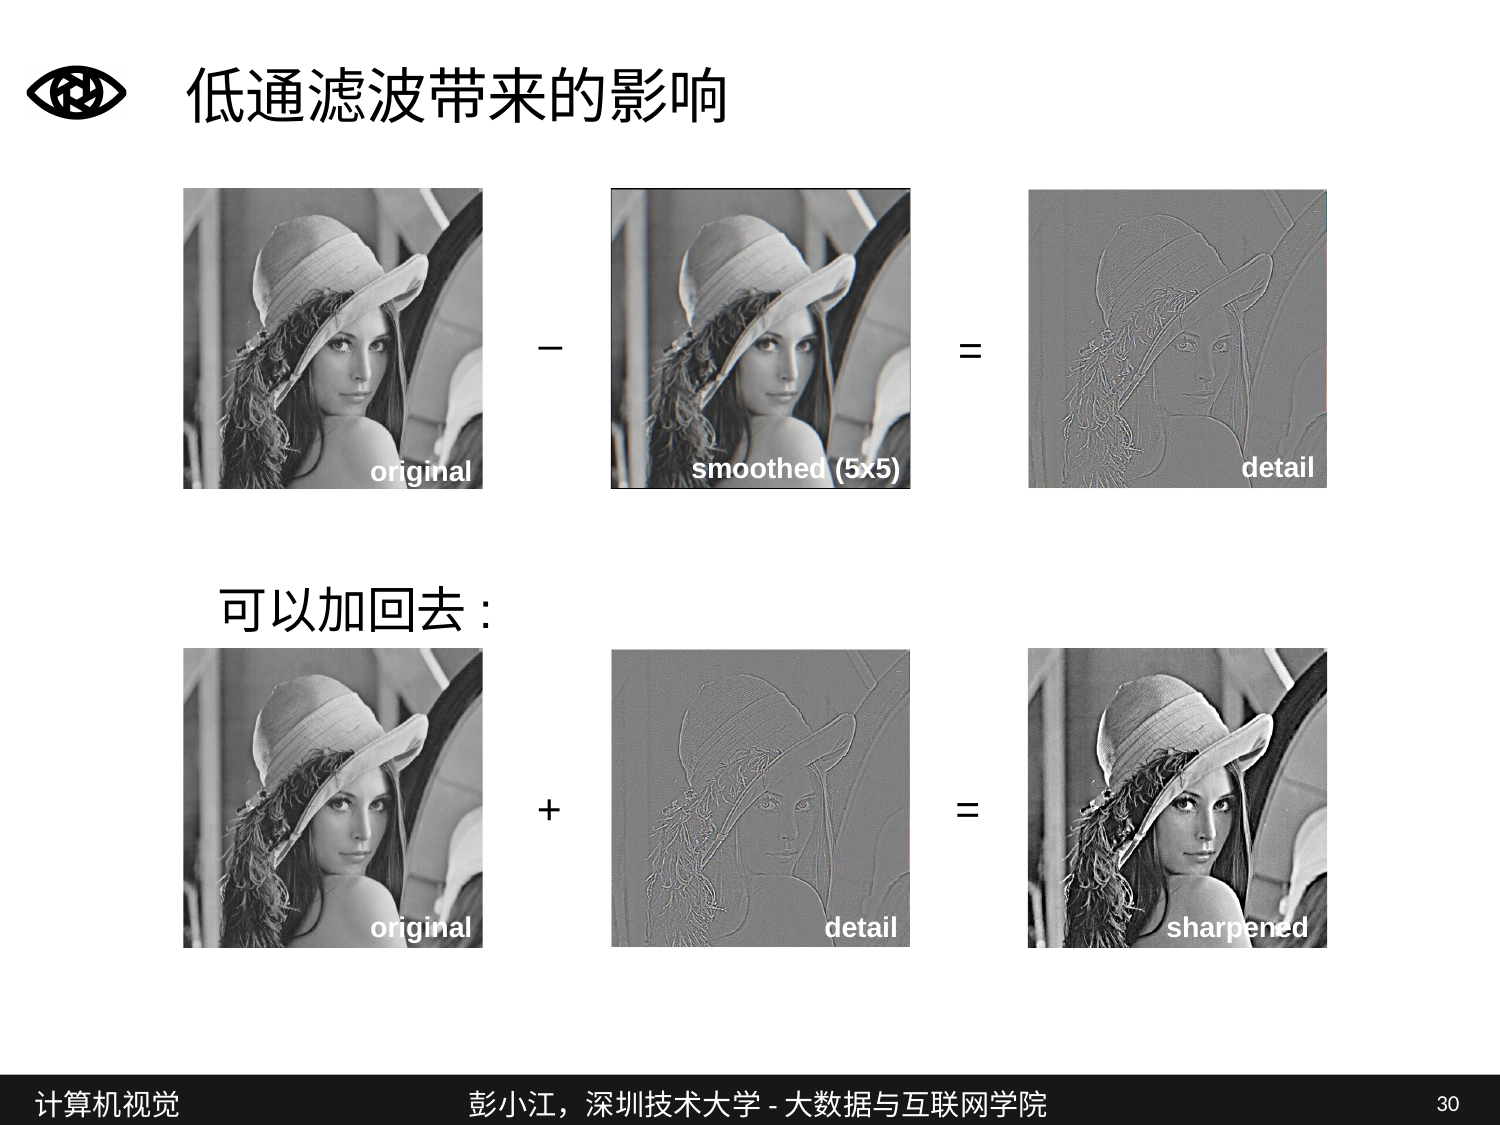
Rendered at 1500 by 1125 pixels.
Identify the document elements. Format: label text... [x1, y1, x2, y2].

text_box + [534, 780, 564, 834]
text_box detail [1239, 447, 1318, 483]
text_box 可以加回去: [215, 577, 594, 639]
title 低通滤波带来的影响 [183, 0, 883, 189]
text_box [610, 648, 911, 948]
text_box original [368, 451, 475, 488]
text_box = [953, 780, 982, 834]
text_box sharpened [1164, 906, 1313, 943]
text_box [610, 188, 911, 489]
text_box smoothed (5x5) [689, 448, 904, 485]
text_box [1027, 188, 1328, 489]
text_box = [956, 320, 985, 374]
text_box – [536, 315, 564, 369]
text_box original [368, 906, 475, 943]
text_box [1027, 648, 1328, 948]
text_box [183, 188, 483, 489]
text_box [183, 648, 483, 948]
text_box detail [822, 906, 901, 943]
